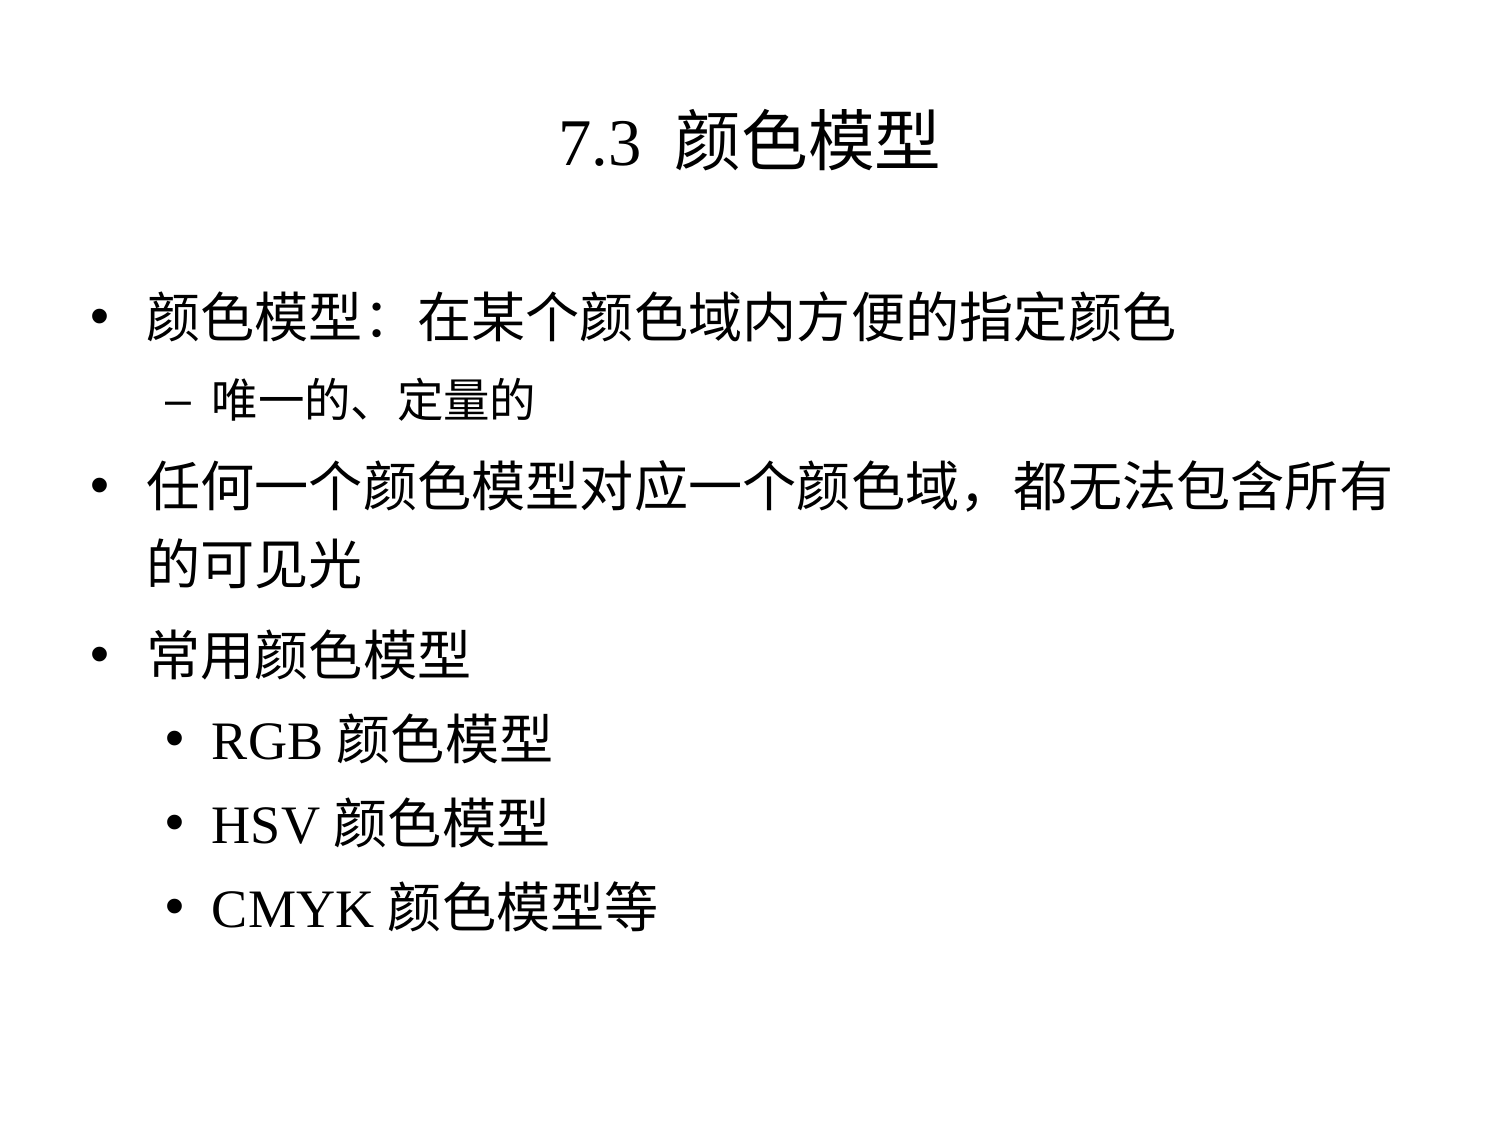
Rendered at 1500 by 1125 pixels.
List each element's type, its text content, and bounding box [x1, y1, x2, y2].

list 颜色模型：在某个颜色域内方便的指定颜色 唯一的、定量的 任何一个颜色模型对应一个颜色域，都无法包含所有的可见光 常用颜色模型 RGB颜色模型 HSV颜色模型 CMYK颜色模型等 [74, 262, 1426, 1006]
title 7.3 颜色模型 [74, 44, 1426, 233]
